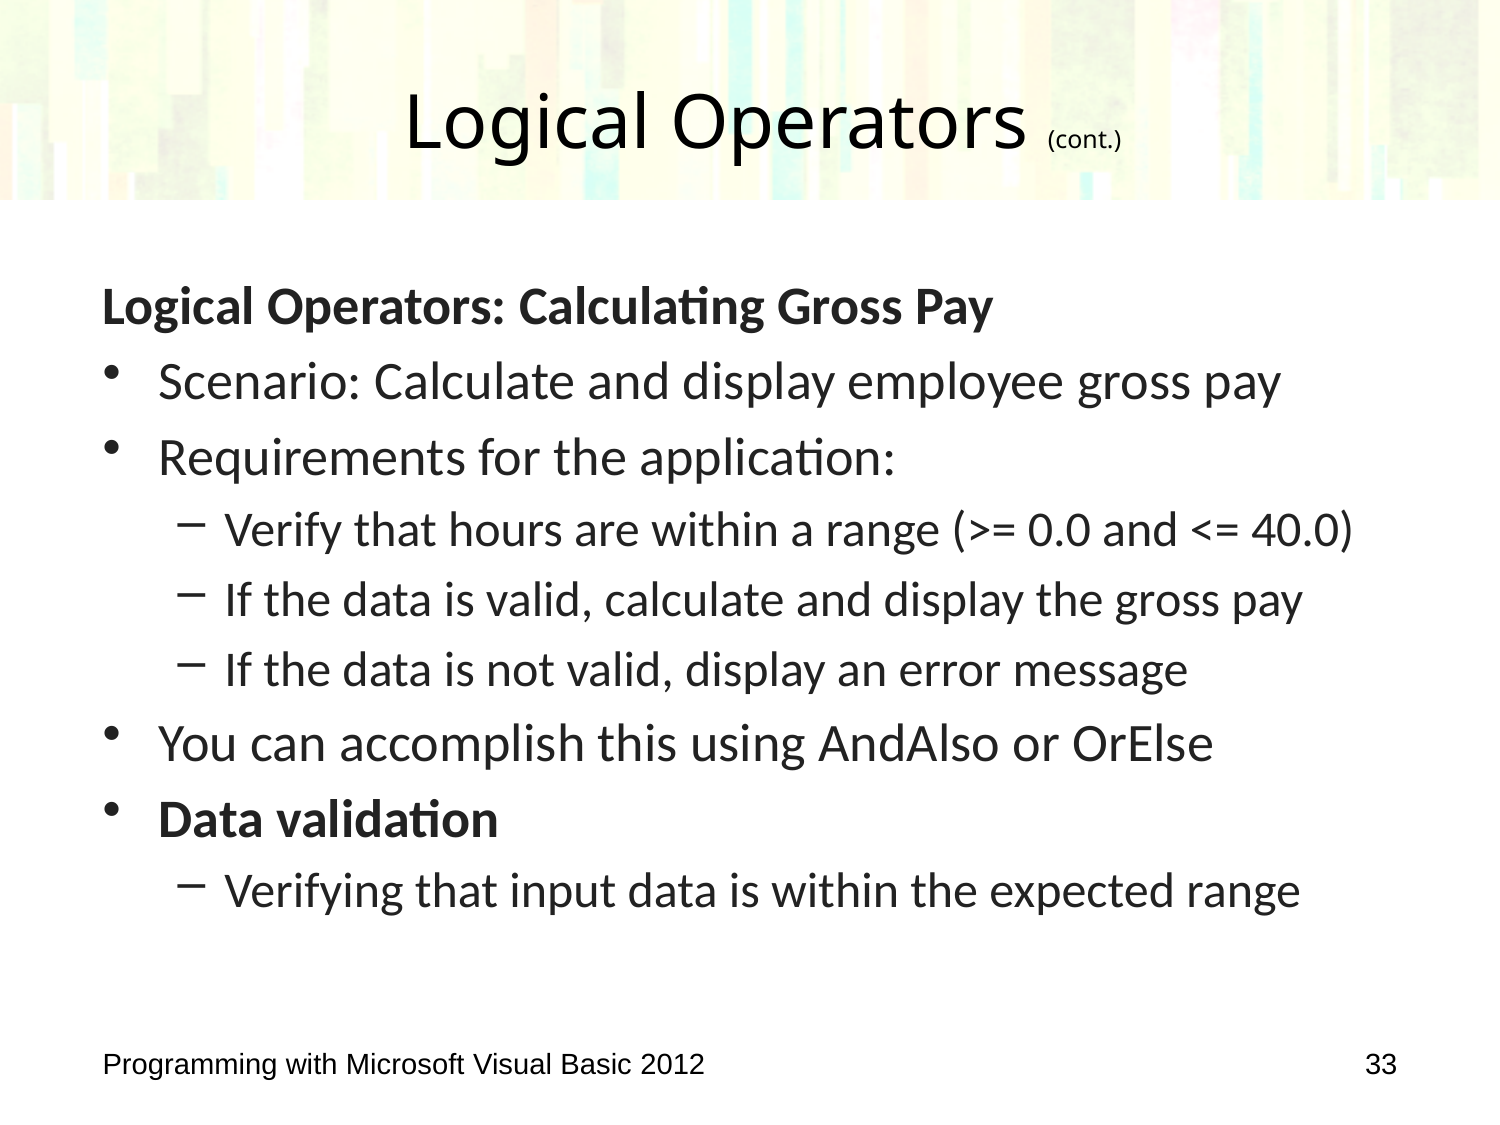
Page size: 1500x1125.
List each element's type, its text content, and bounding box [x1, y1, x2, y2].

title Logical Operators (cont.) [99, 24, 1425, 213]
footer Programming with Microsoft Visual Basic 2012 [87, 1038, 1051, 1101]
slide_number 33 [1074, 1038, 1413, 1101]
list Logical Operators: Calculating Gross Pay Scenario: Calculate and display employee gross pay Requirements for the application: Verify that hours are within a range (>= 0.0 and <= 40.0) If the data is valid, calculate and display the gross pay If the data is not valid, display an error message You can accomplish this using AndAlso or OrElse Data validation Verifying that input data is within the expected range [87, 262, 1413, 1038]
